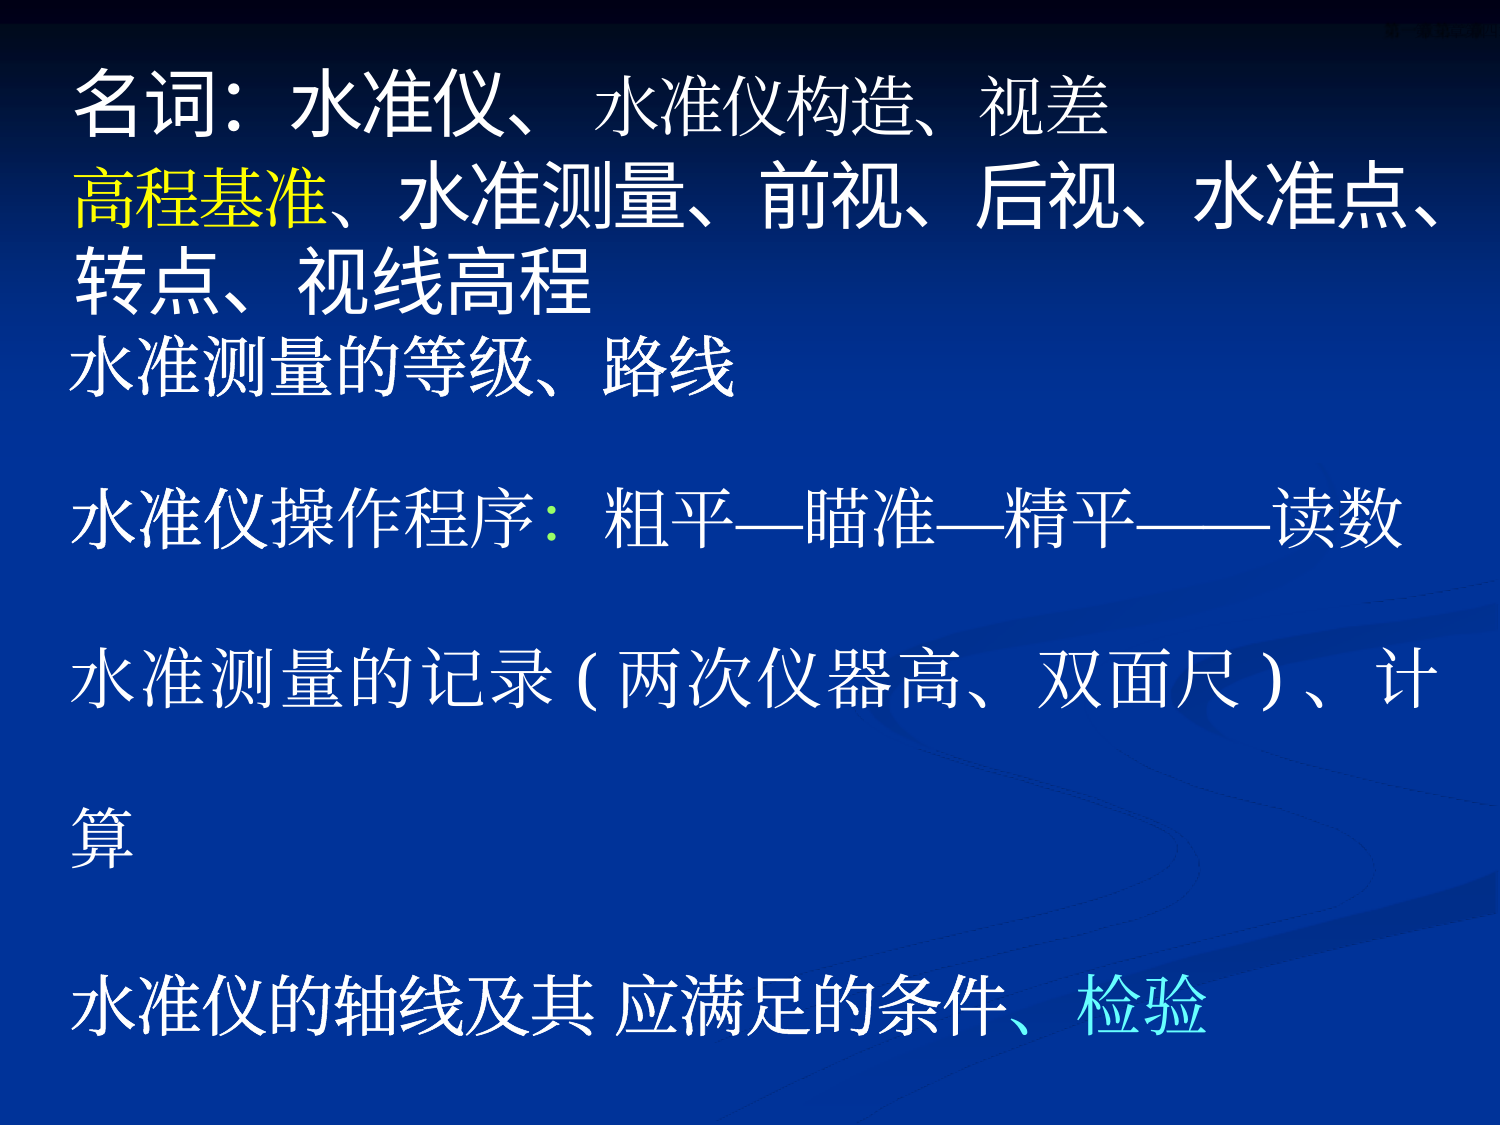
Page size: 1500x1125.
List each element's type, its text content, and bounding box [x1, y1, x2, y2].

text_box 水准仪操作程序：粗平—瞄准—精平——读数 水准测量的记录(两次仪器高、双面尺)、计算 水准仪的轴线及其 应满足的条件、检验 [67, 488, 449, 889]
picture [449, 463, 1499, 1124]
text_box [0, 463, 1500, 1125]
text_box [0, 0, 1500, 463]
